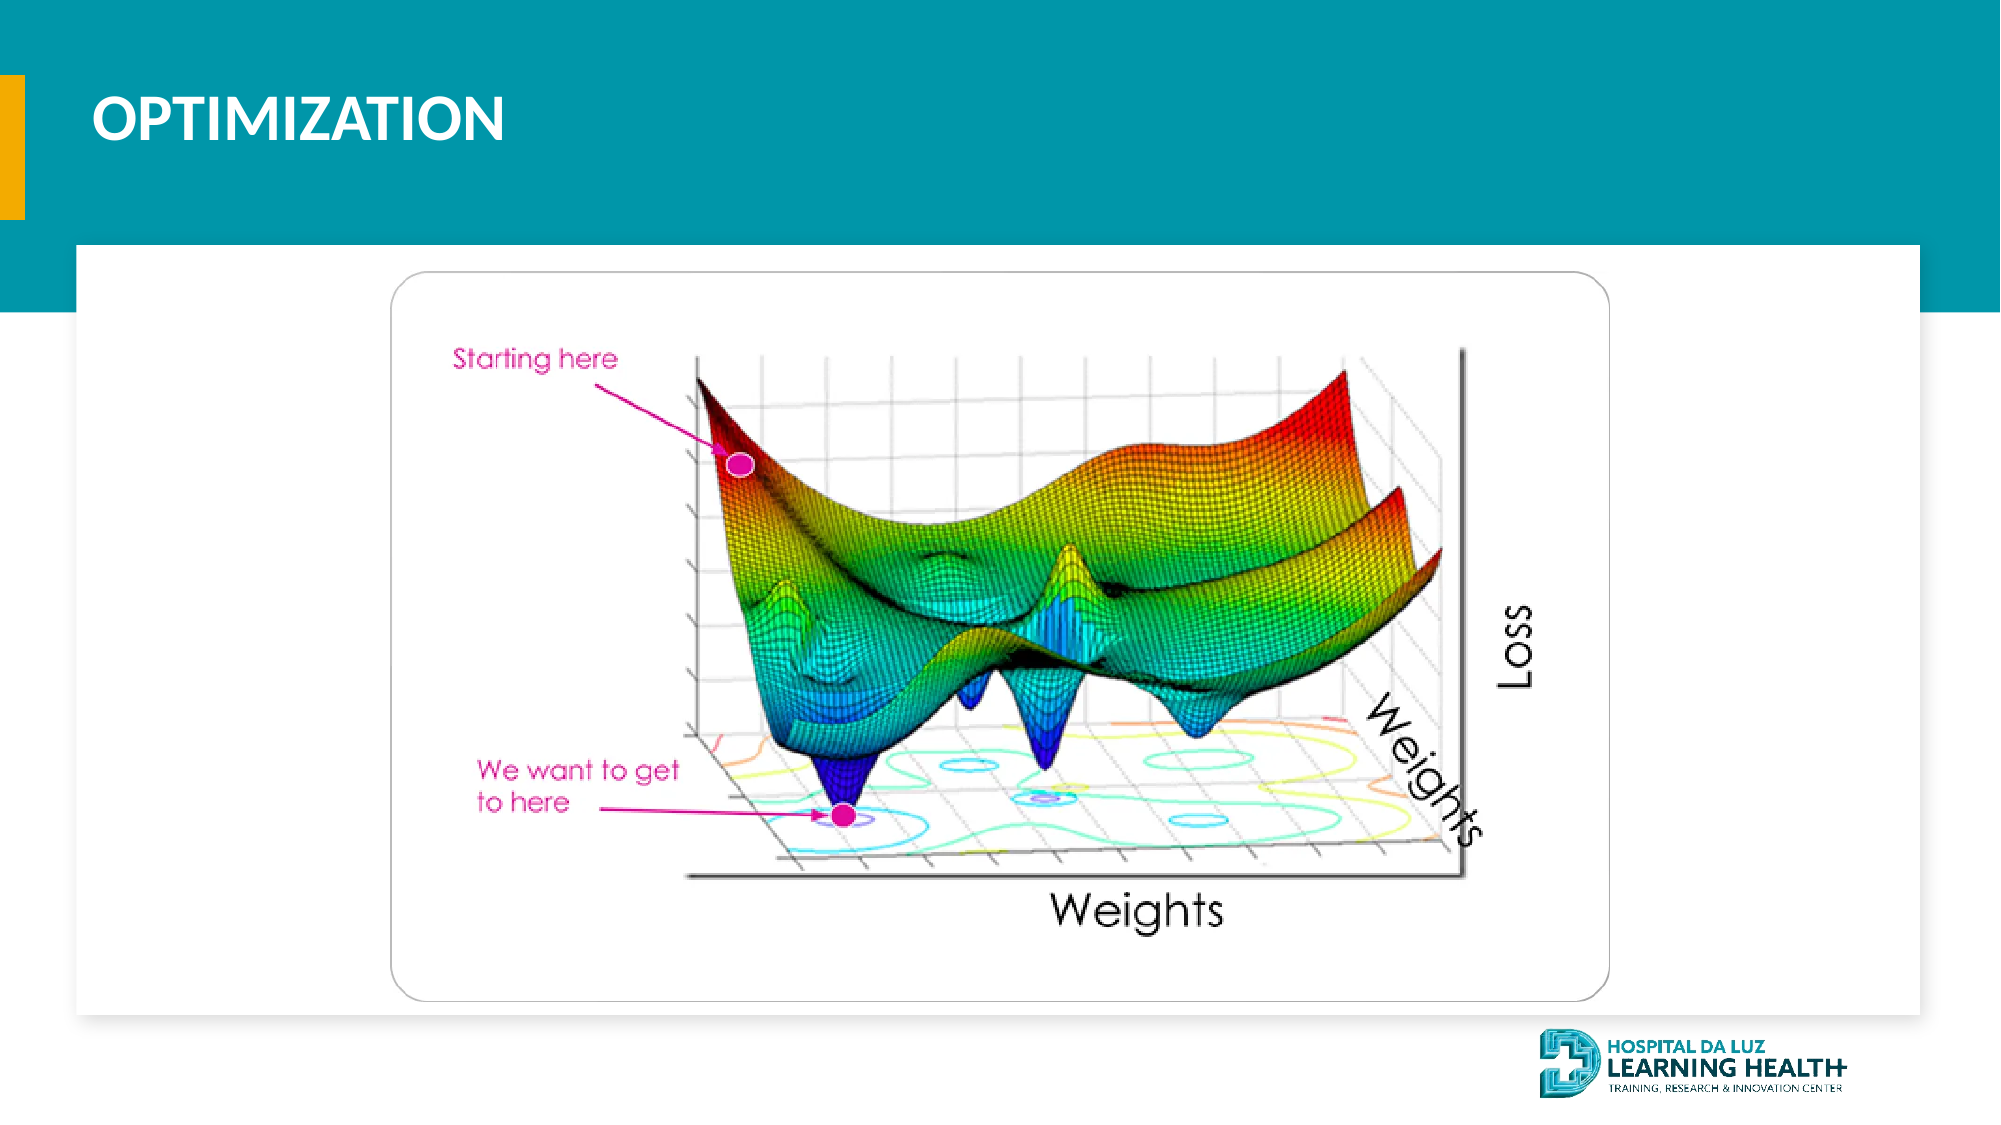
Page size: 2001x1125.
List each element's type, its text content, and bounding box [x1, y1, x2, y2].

picture [1524, 1015, 1863, 1113]
picture [390, 271, 1610, 1002]
list OPTIMIZATION [77, 75, 1939, 143]
